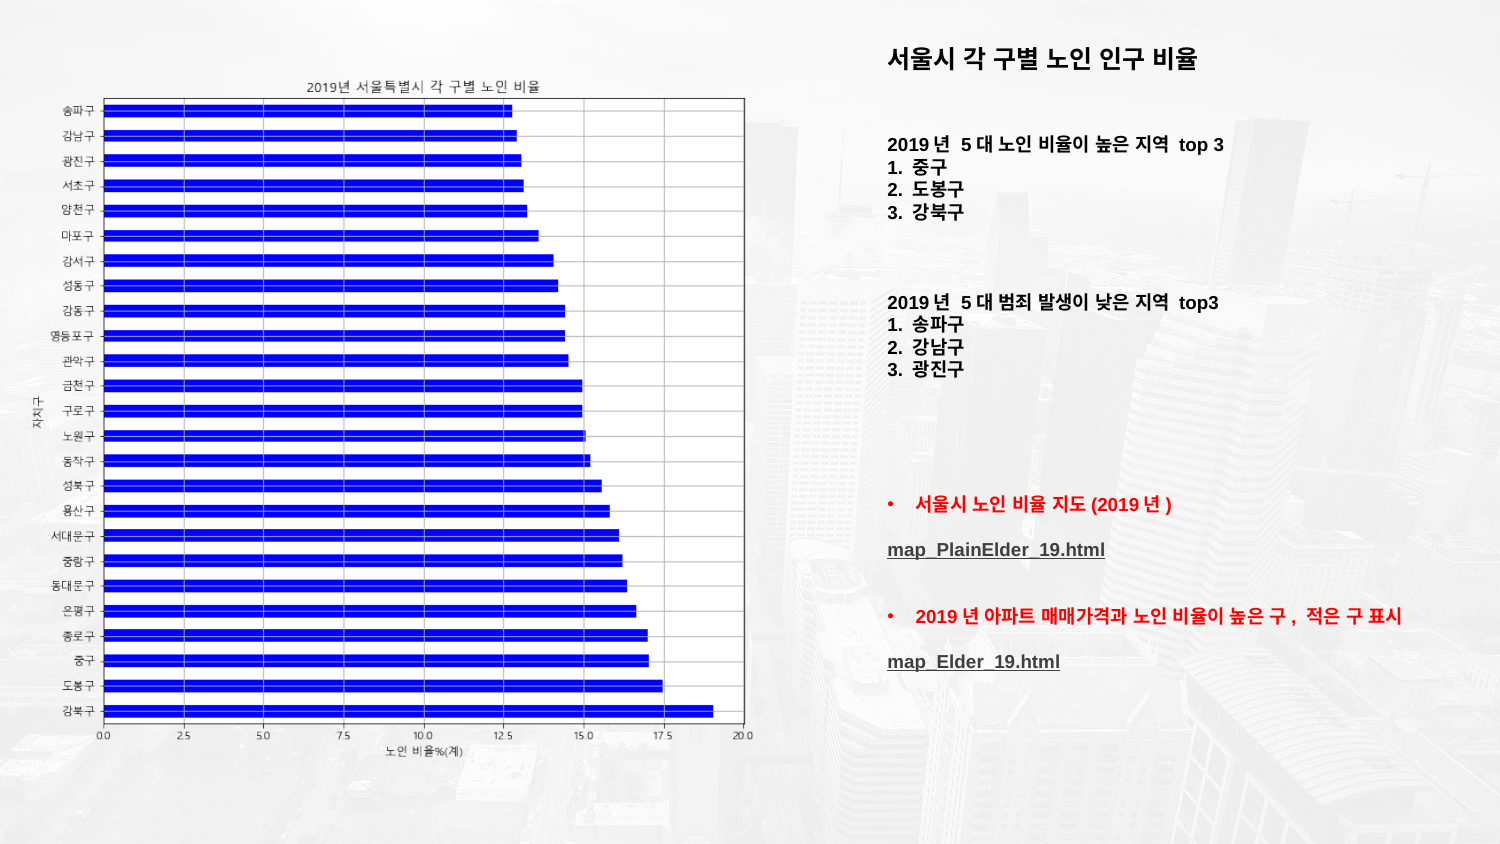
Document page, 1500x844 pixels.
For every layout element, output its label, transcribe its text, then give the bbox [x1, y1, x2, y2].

text_box 서울시 각 구별 노인 인구 비율 2019년 5대 노인 비율이 높은 지역 top 3 1. 중구 2. 도봉구 3. 강북구 2019년 5대 범죄 발생이 낮은 지역 top3 1. 송파구 2. 강남구 3. 광진구 서울시 노인 비율 지도(2019년) map_PlainElder_19.html 2019년 아파트 매매가격과 노인 비율이 높은 구, 적은 구 표시 map_Elder_19.html [872, 35, 1458, 681]
picture [0, 0, 1500, 844]
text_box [208, 701, 1365, 844]
